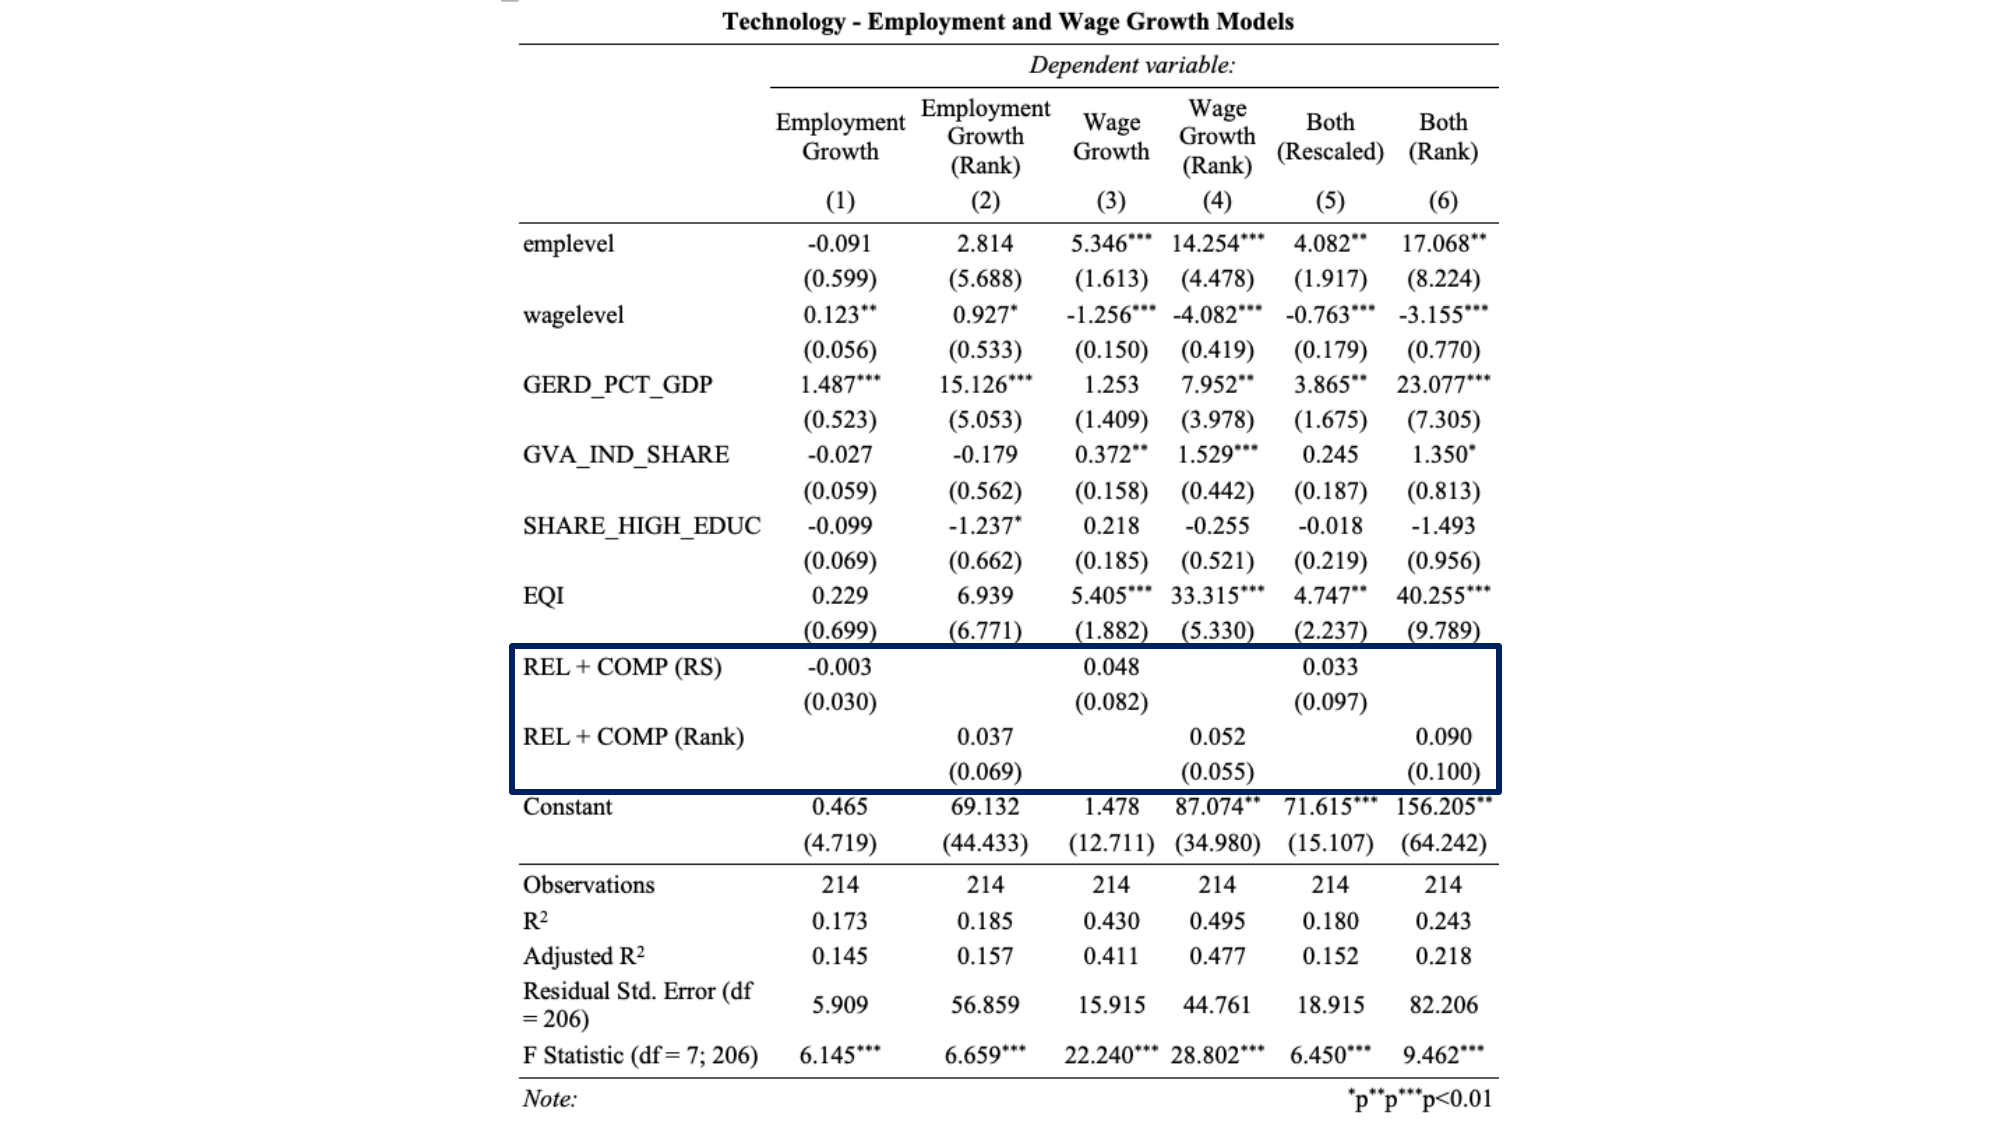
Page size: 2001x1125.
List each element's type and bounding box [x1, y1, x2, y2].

picture [500, 0, 1499, 1125]
